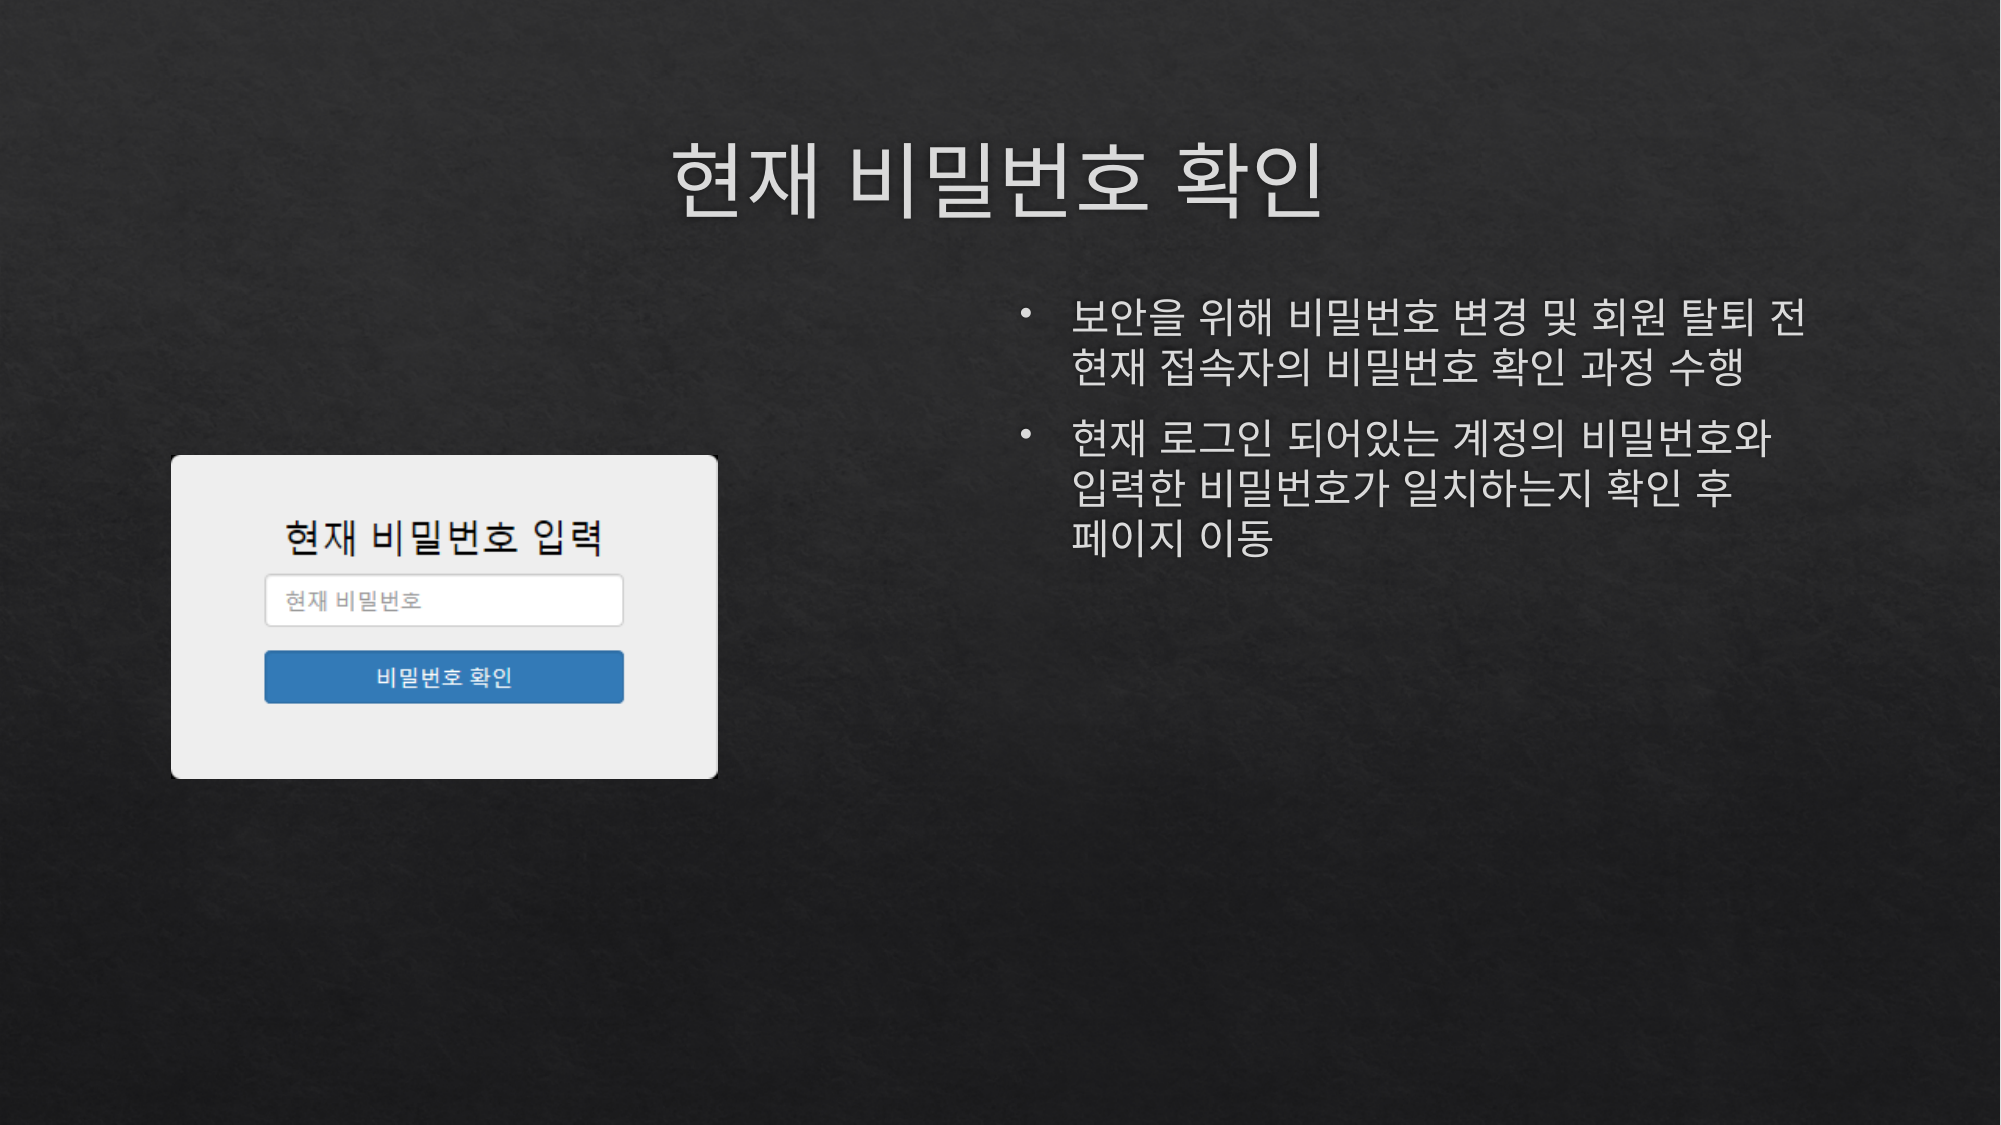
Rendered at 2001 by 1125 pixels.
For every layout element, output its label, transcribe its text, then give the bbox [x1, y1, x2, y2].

picture [170, 455, 719, 780]
list 보안을 위해 비밀번호 변경 및 회원 탈퇴 전 현재 접속자의 비밀번호 확인 과정 수행 현재 로그인 되어있는 계정의 비밀번호와 입력한 비밀번호가 일치하는지 확인 후 페이지 이동 [999, 284, 1849, 950]
title 현재 비밀번호 확인 [149, 99, 1849, 260]
